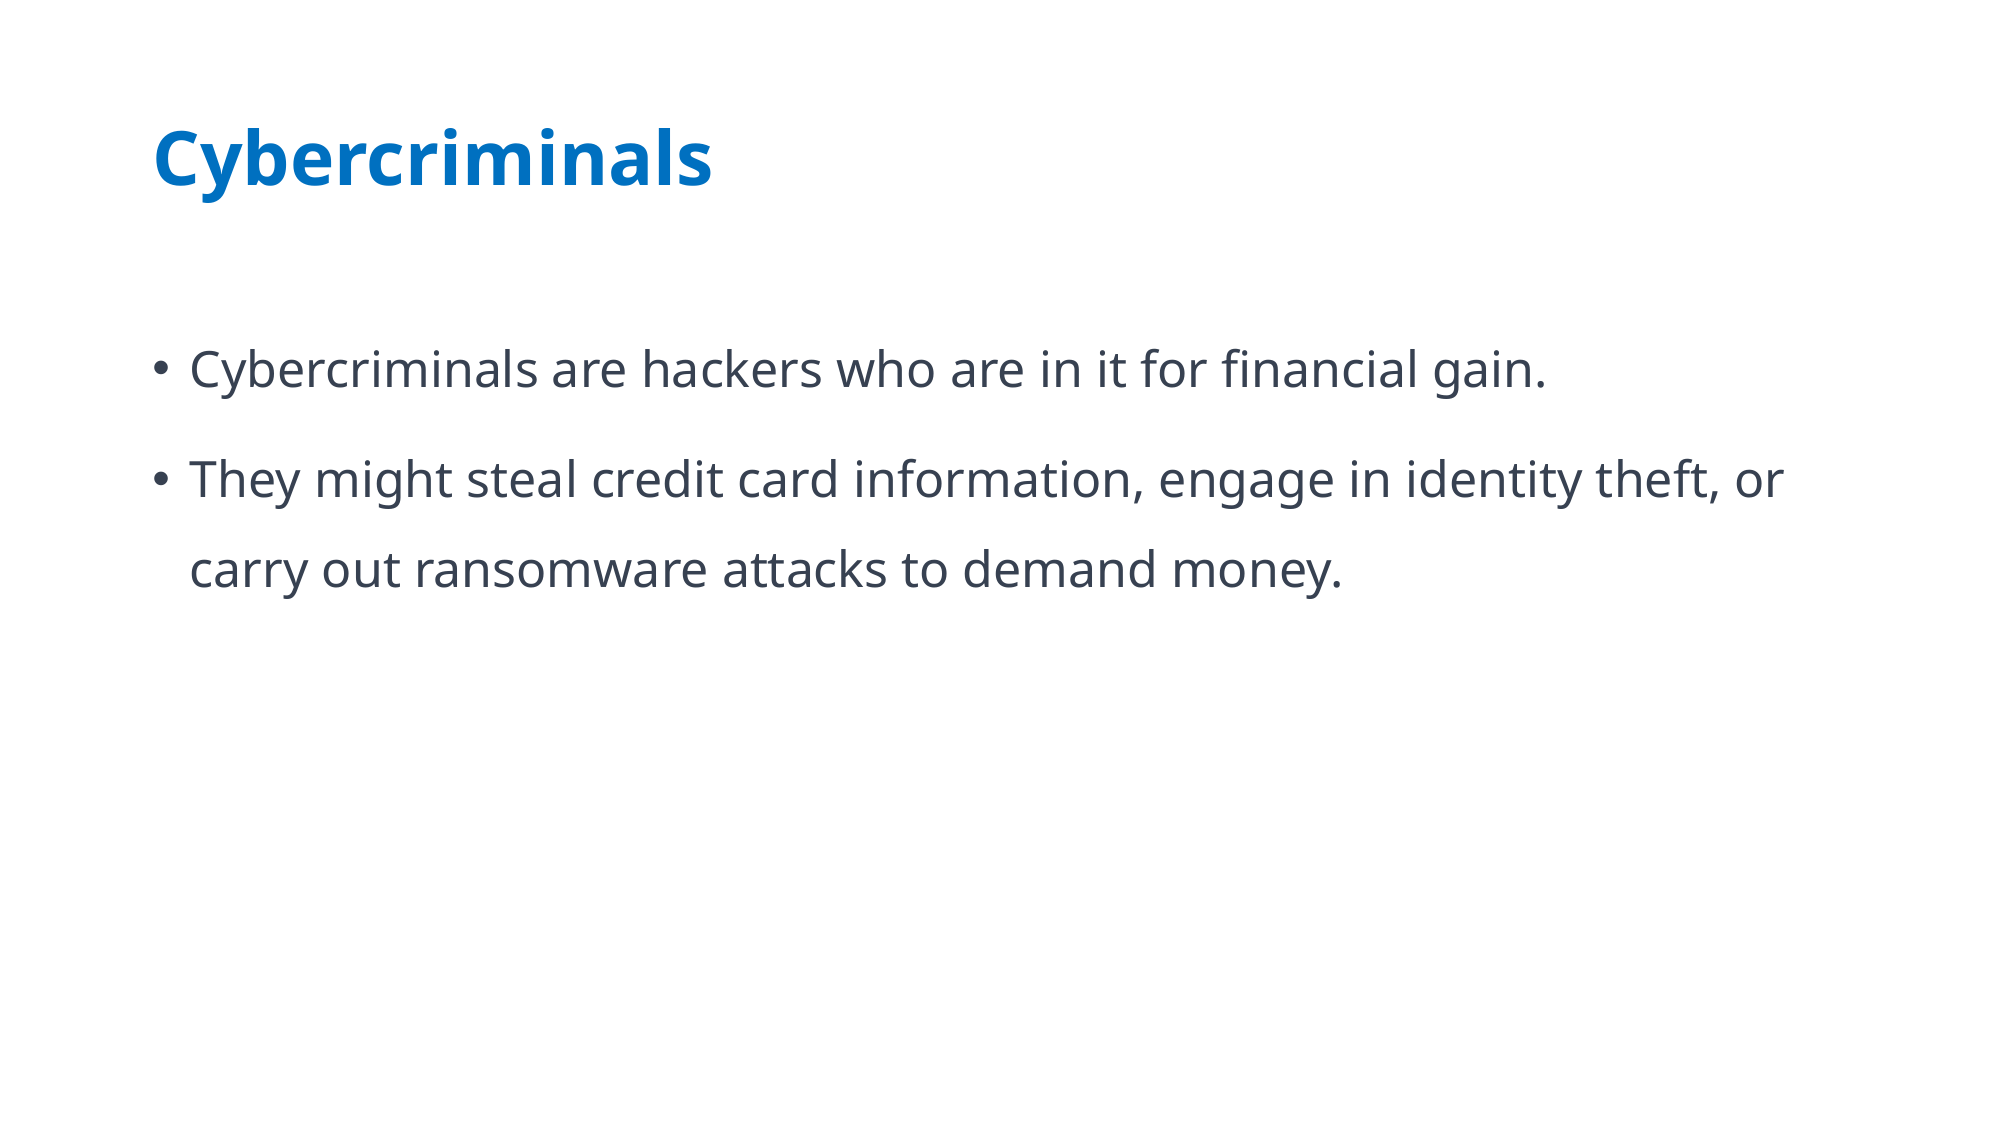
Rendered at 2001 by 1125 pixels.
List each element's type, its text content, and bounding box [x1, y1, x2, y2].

title Cybercriminals [137, 111, 1863, 211]
list Cybercriminals are hackers who are in it for financial gain. They might steal credit card information, engage in identity theft, or carry out ransomware attacks to demand money. [137, 299, 1863, 1014]
